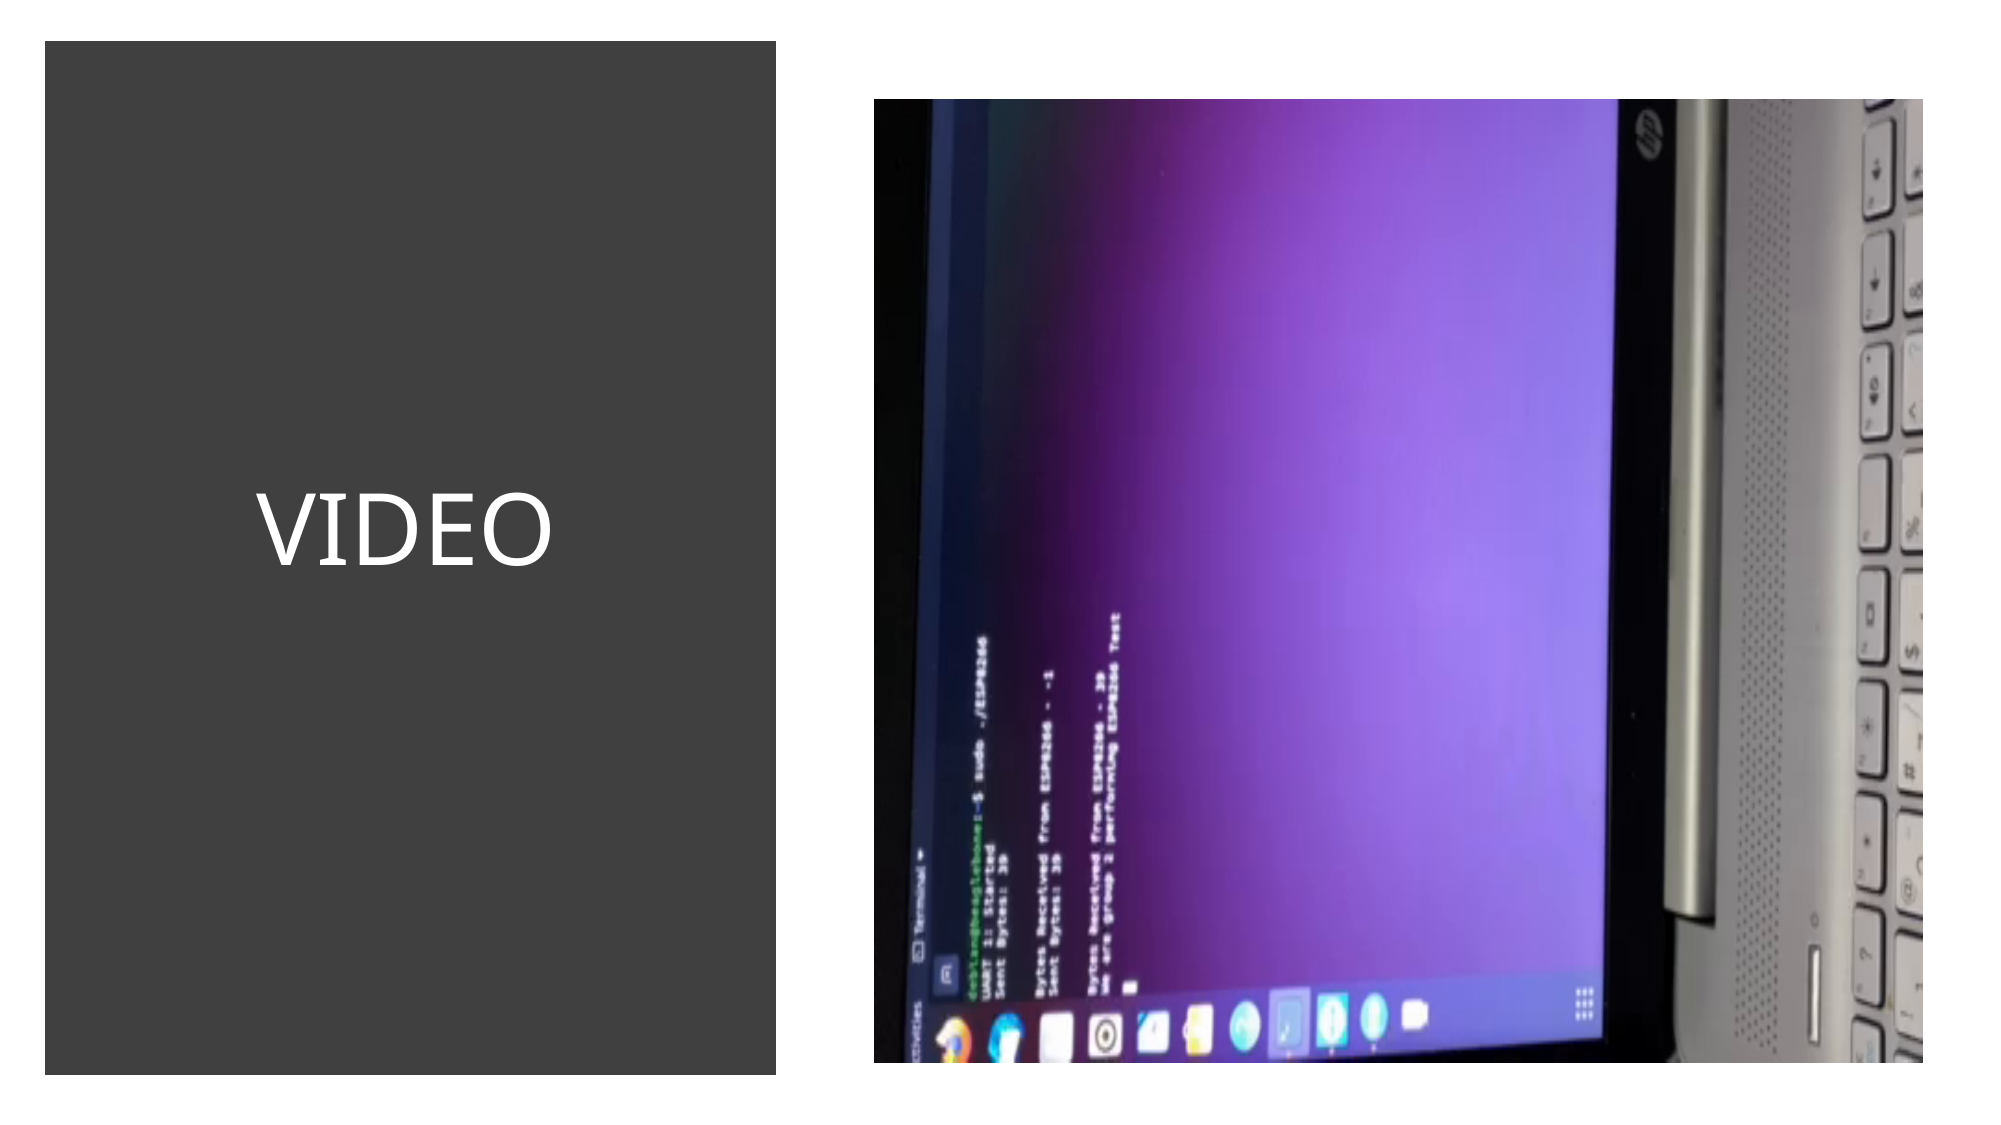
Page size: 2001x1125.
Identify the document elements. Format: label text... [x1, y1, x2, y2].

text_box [873, 98, 1924, 1064]
text_box VIDEO [121, 121, 693, 936]
text_box [53, 49, 768, 1067]
